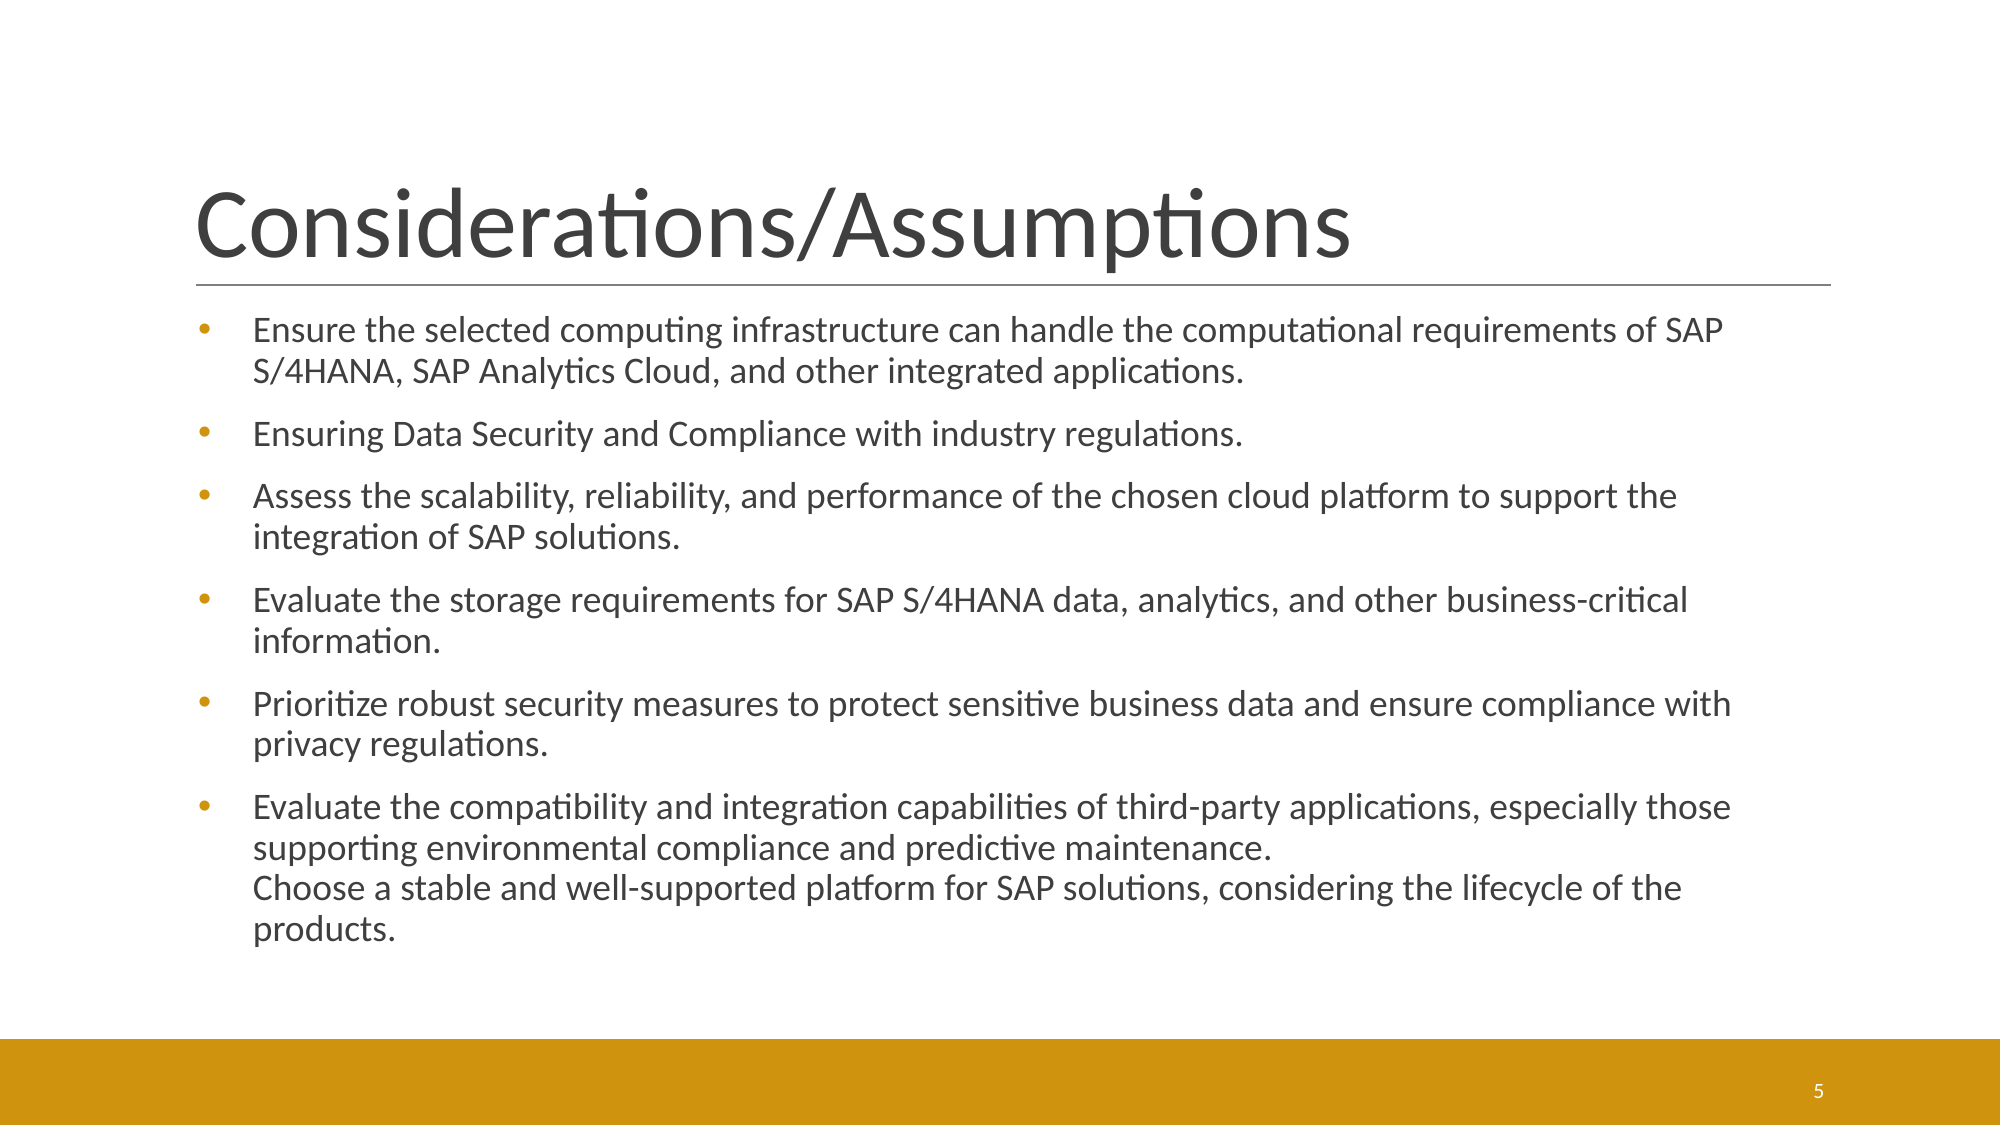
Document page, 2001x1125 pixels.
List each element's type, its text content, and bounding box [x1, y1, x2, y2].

title Considerations/Assumptions [180, 47, 1830, 285]
list Ensure the selected computing infrastructure can handle the computational requirements of SAP S/4HANA, SAP Analytics Cloud, and other integrated applications. Ensuring Data Security and Compliance with industry regulations. Assess the scalability, reliability, and performance of the chosen cloud platform to support the integration of SAP solutions. Evaluate the storage requirements for SAP S/4HANA data, analytics, and other business-critical information. Prioritize robust security measures to protect sensitive business data and ensure compliance with privacy regulations. Evaluate the compatibility and integration capabilities of third-party applications, especially those supporting environmental compliance and predictive maintenance. Choose a stable and well-supported platform for SAP solutions, considering the lifecycle of the products. [180, 302, 1830, 963]
slide_number 5 [1624, 1059, 1840, 1120]
